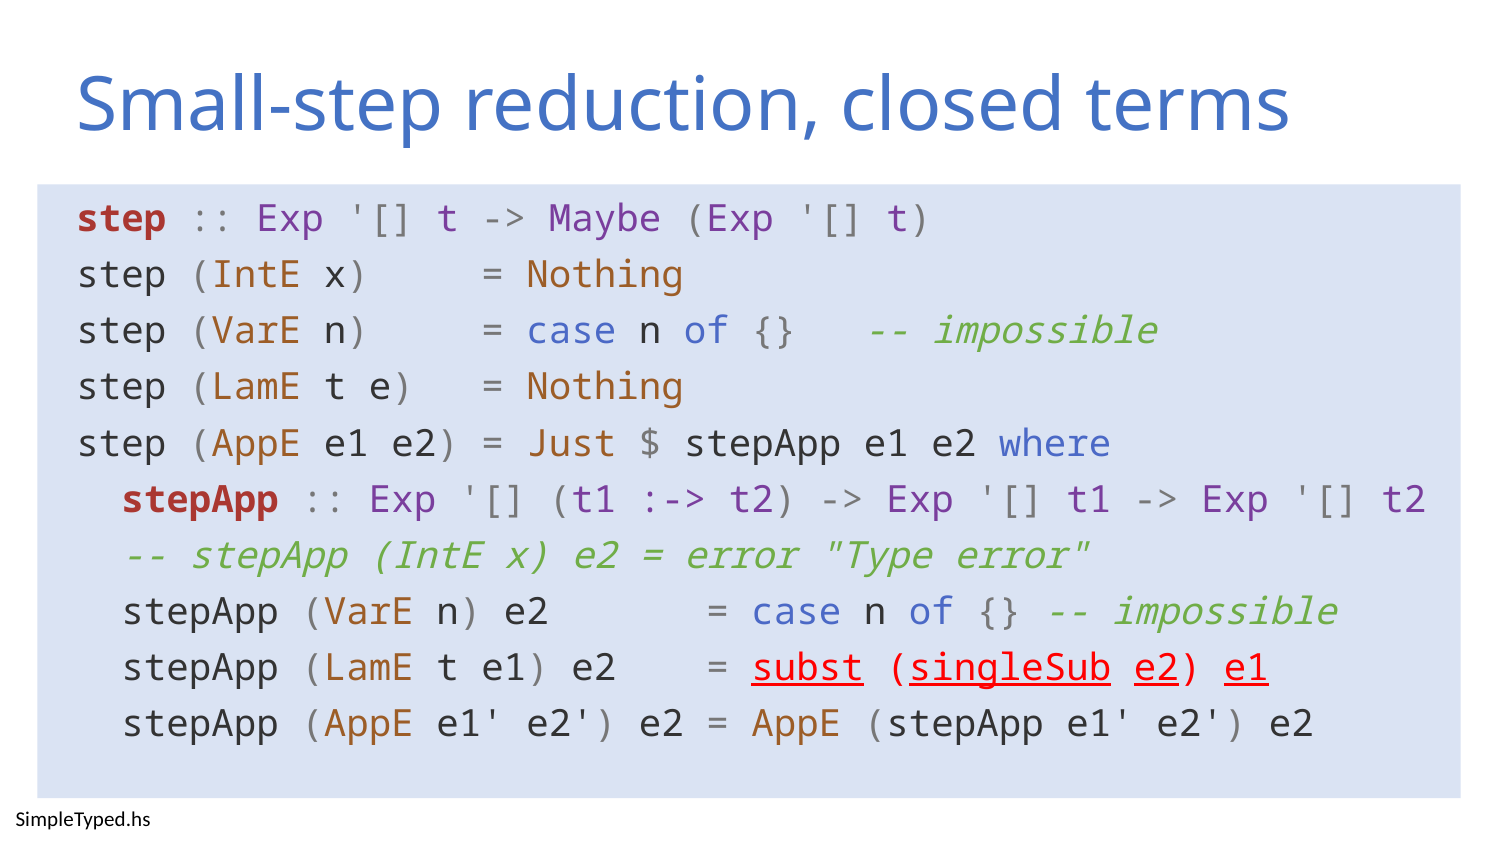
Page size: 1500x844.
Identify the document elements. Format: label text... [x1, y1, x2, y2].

title Small-step reduction, closed terms [61, 39, 1356, 174]
text_box [36, 183, 1462, 799]
list step :: Exp '[] t -> Maybe (Exp '[] t) step (IntE x) = Nothing step (VarE n) = case n of {} -- impossible step (LamE t e) = Nothing step (AppE e1 e2) = Just $ stepApp e1 e2 where stepApp :: Exp '[] (t1 :-> t2) -> Exp '[] t1 -> Exp '[] t2 -- stepApp (IntE x) e2 = error "Type error" stepApp (VarE n) e2 = case n of {} -- impossible stepApp (LamE t e1) e2 = subst (singleSub e2) e1 stepApp (AppE e1' e2') e2 = AppE (stepApp e1' e2') e2 [61, 191, 1466, 760]
text_box SimpleTyped.hs [0, 798, 166, 839]
